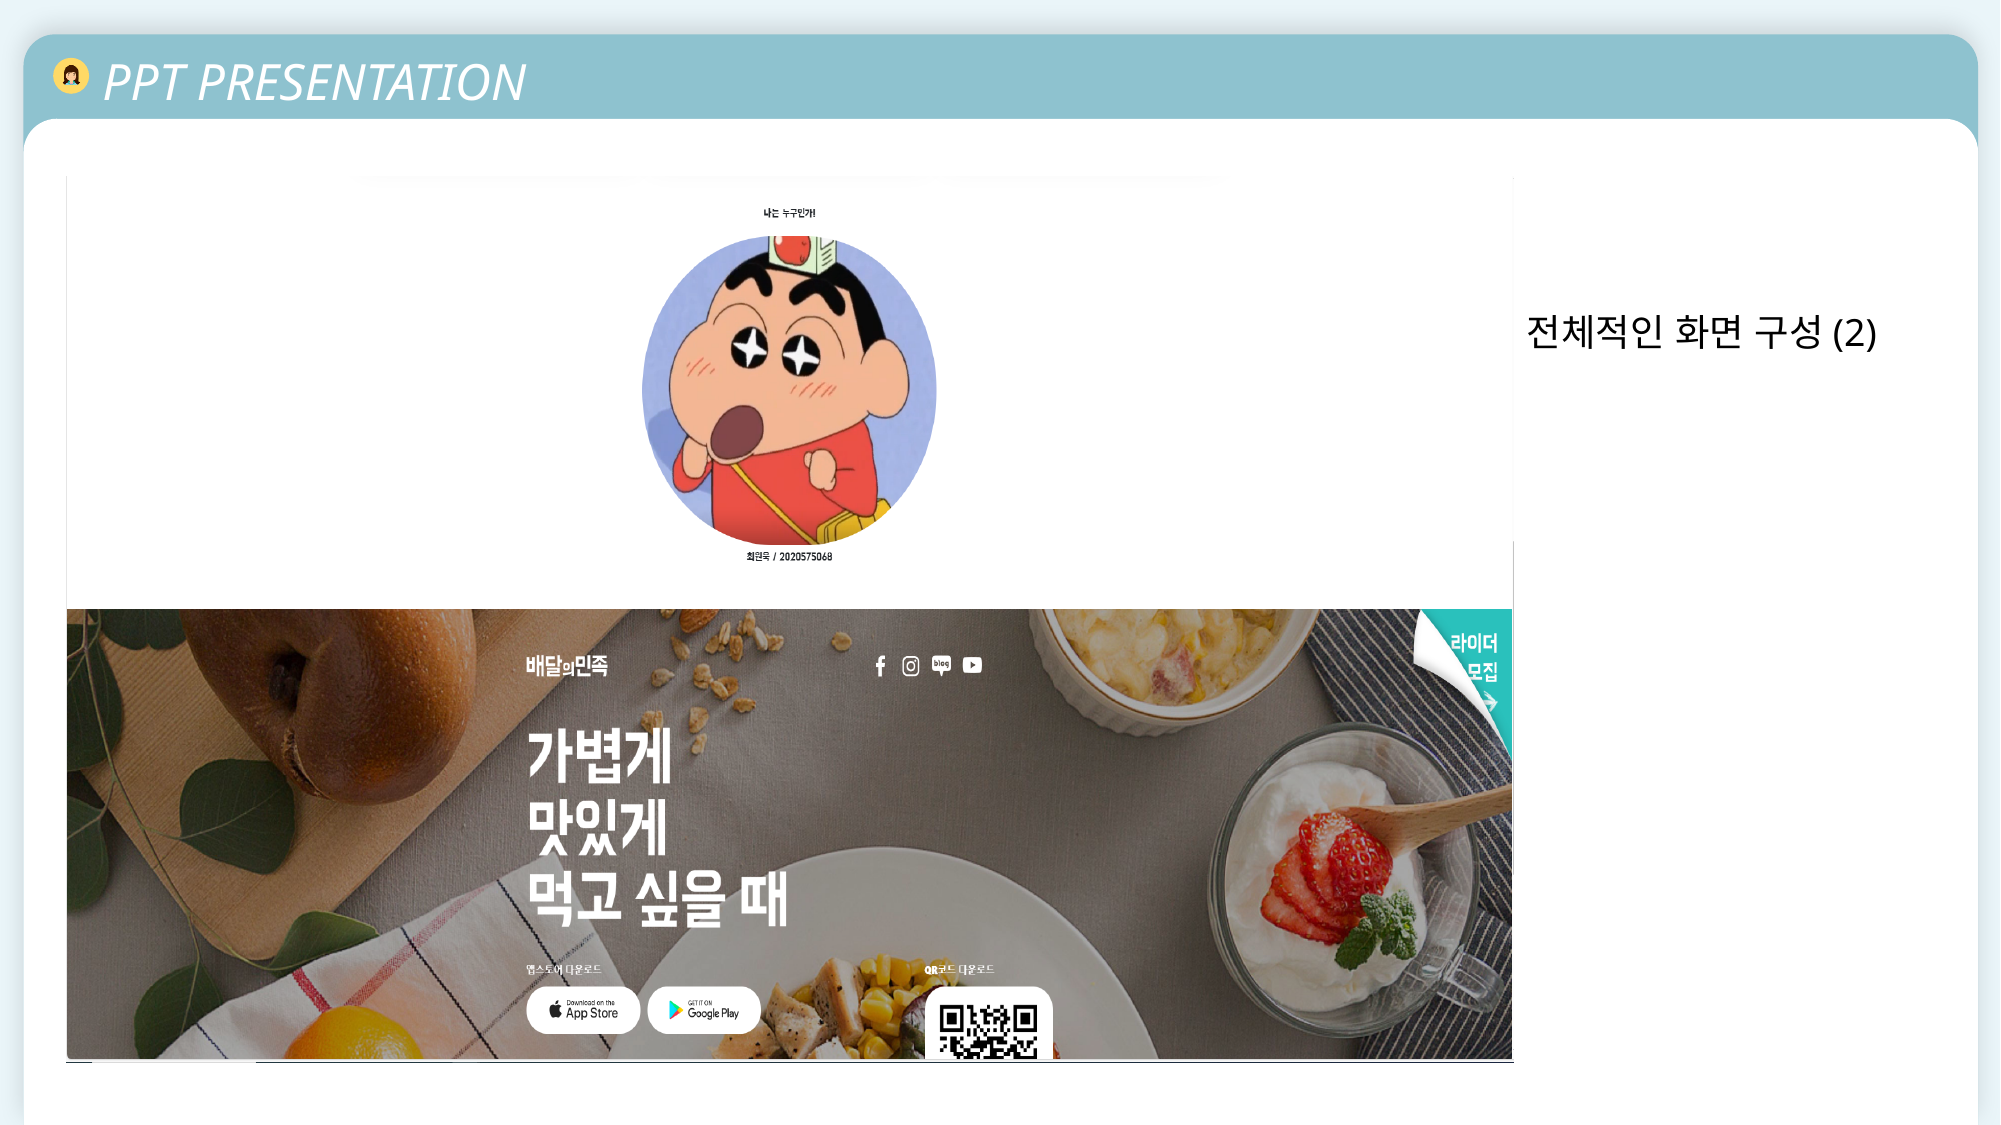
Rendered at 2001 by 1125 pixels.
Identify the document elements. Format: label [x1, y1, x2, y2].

text_box [23, 34, 1979, 1125]
picture [66, 176, 1514, 1063]
